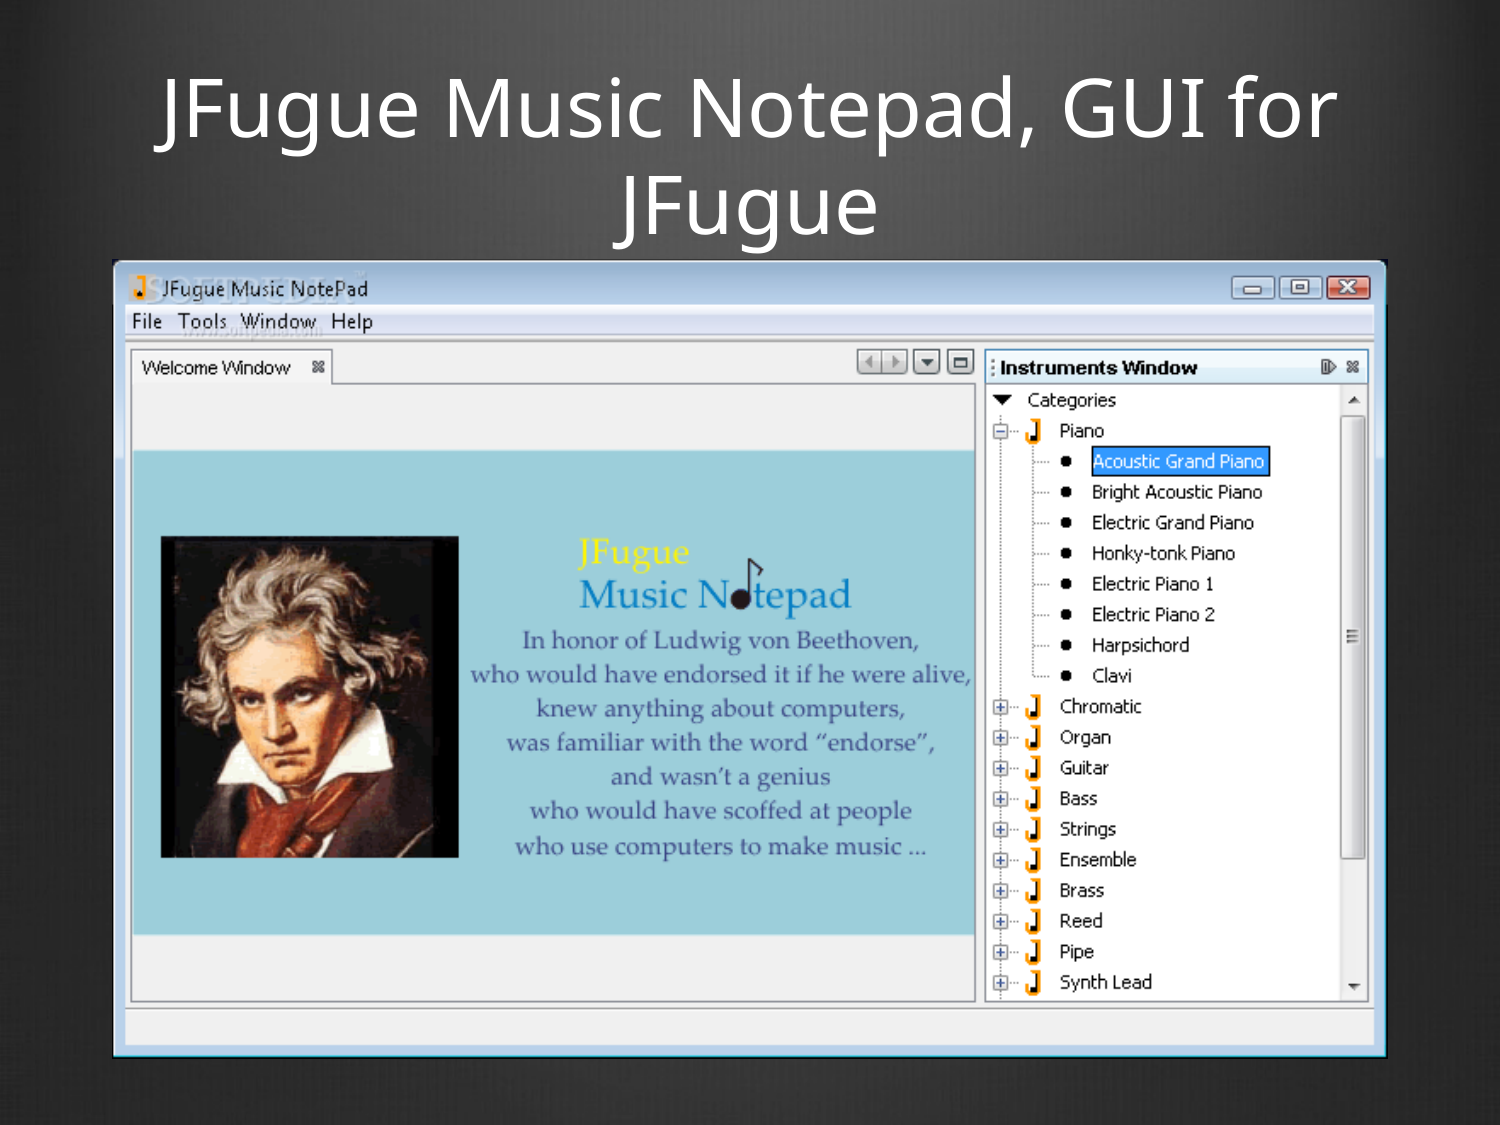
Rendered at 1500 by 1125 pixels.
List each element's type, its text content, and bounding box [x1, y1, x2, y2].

picture [112, 259, 1388, 1059]
list JFugue Music Notepad, GUI for JFugue [112, 49, 1388, 259]
